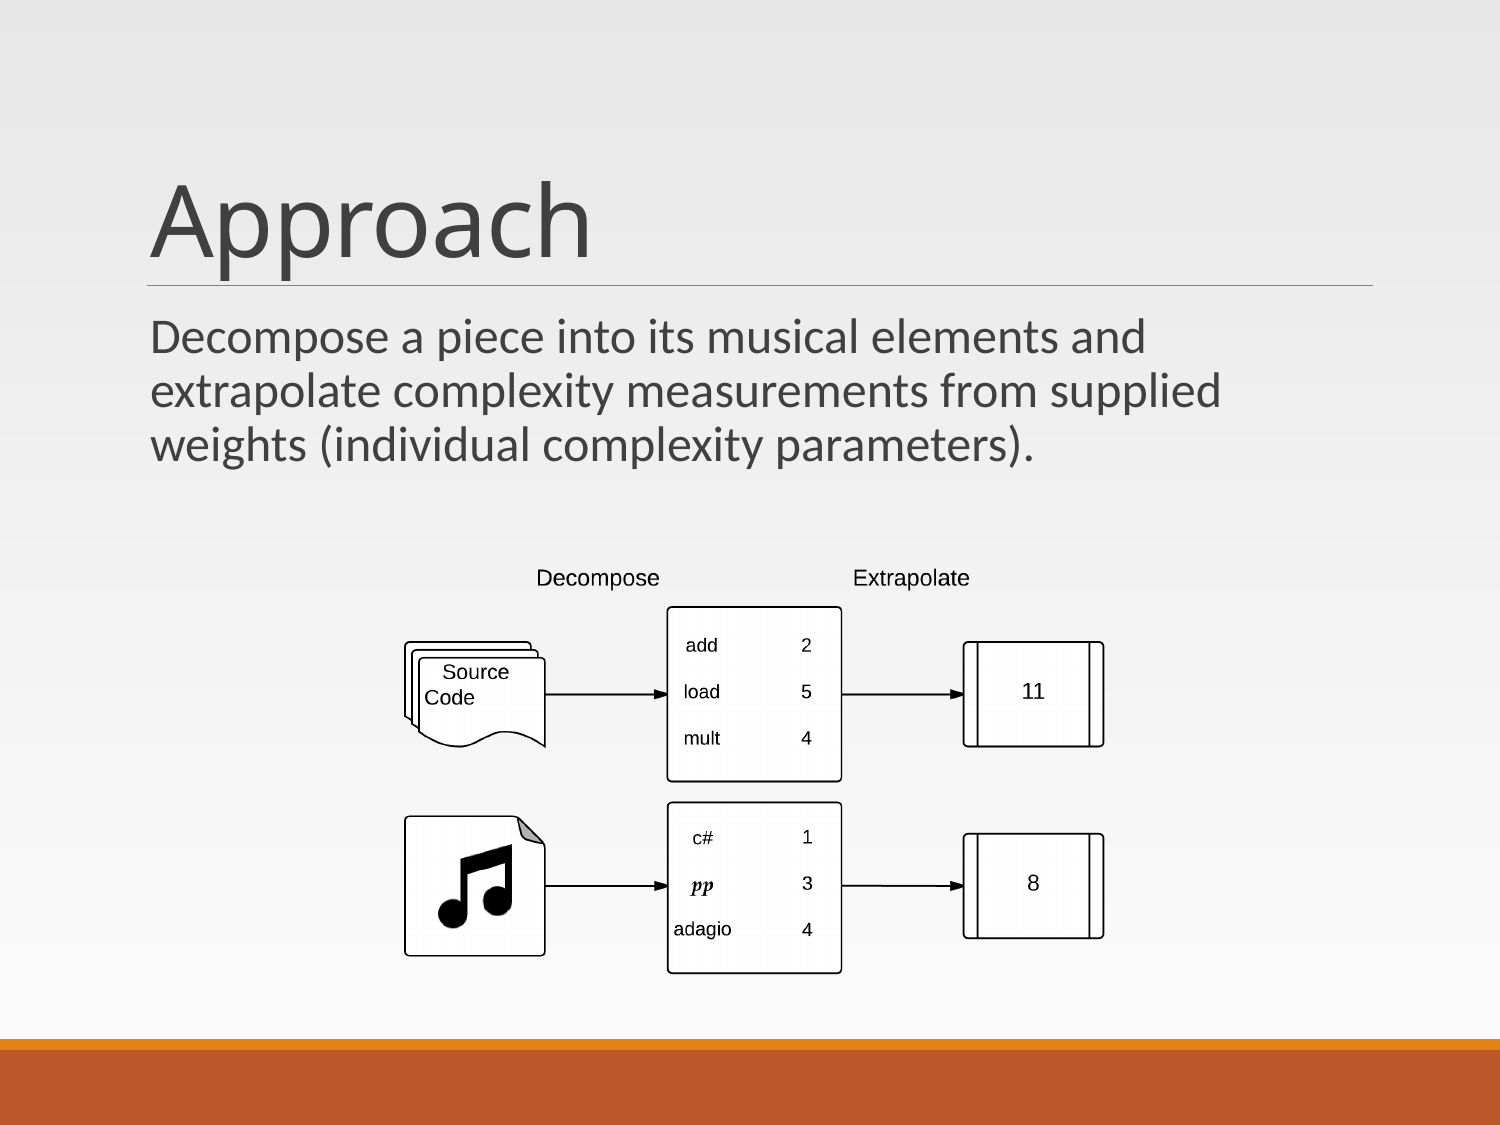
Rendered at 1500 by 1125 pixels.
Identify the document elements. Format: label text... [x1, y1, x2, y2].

picture [369, 519, 1138, 1009]
list Decompose a piece into its musical elements and extrapolate complexity measurements from supplied weights (individual complexity parameters). [135, 302, 1373, 963]
title Approach [135, 47, 1373, 285]
